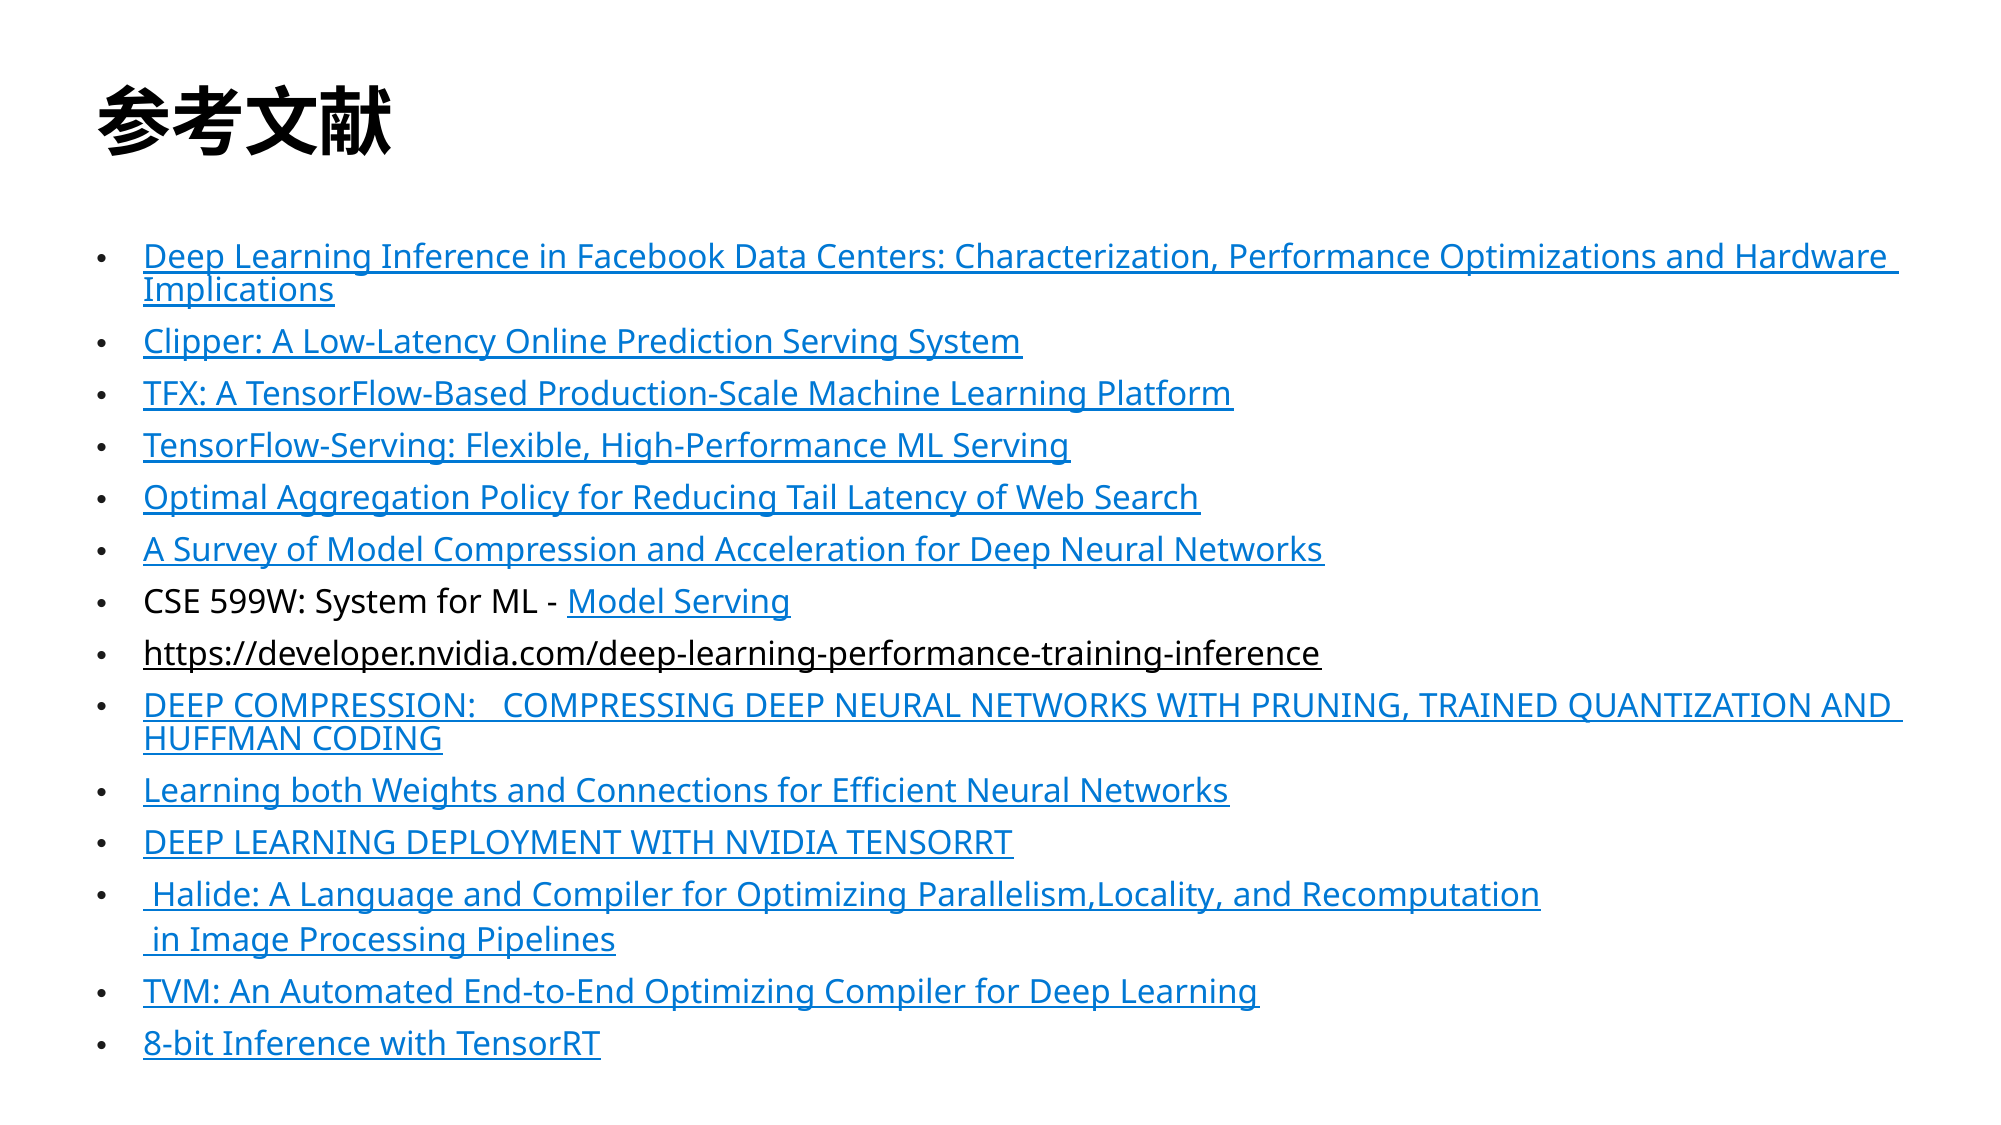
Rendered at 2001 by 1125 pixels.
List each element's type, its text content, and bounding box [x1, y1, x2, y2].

title 参考文献 [96, 75, 1904, 166]
list Deep Learning Inference in Facebook Data Centers: Characterization, Performance Optimizations and Hardware Implications Clipper: A Low-Latency Online Prediction Serving System TFX: A TensorFlow-Based Production-Scale Machine Learning Platform TensorFlow-Serving: Flexible, High-Performance ML Serving Optimal Aggregation Policy for Reducing Tail Latency of Web Search A Survey of Model Compression and Acceleration for Deep Neural Networks CSE 599W: System for ML - Model Serving https://developer.nvidia.com/deep-learning-performance-training-inference DEEP COMPRESSION: COMPRESSING DEEP NEURAL NETWORKS WITH PRUNING, TRAINED QUANTIZATION AND HUFFMAN CODING Learning both Weights and Connections for Efficient Neural Networks DEEP LEARNING DEPLOYMENT WITH NVIDIA TENSORRT Halide: A Language and Compiler for Optimizing Parallelism,Locality, and Recomputation in Image Processing Pipelines TVM: An Automated End-to-End Optimizing Compiler for Deep Learning 8-bit Inference with TensorRT [96, 235, 1904, 1084]
